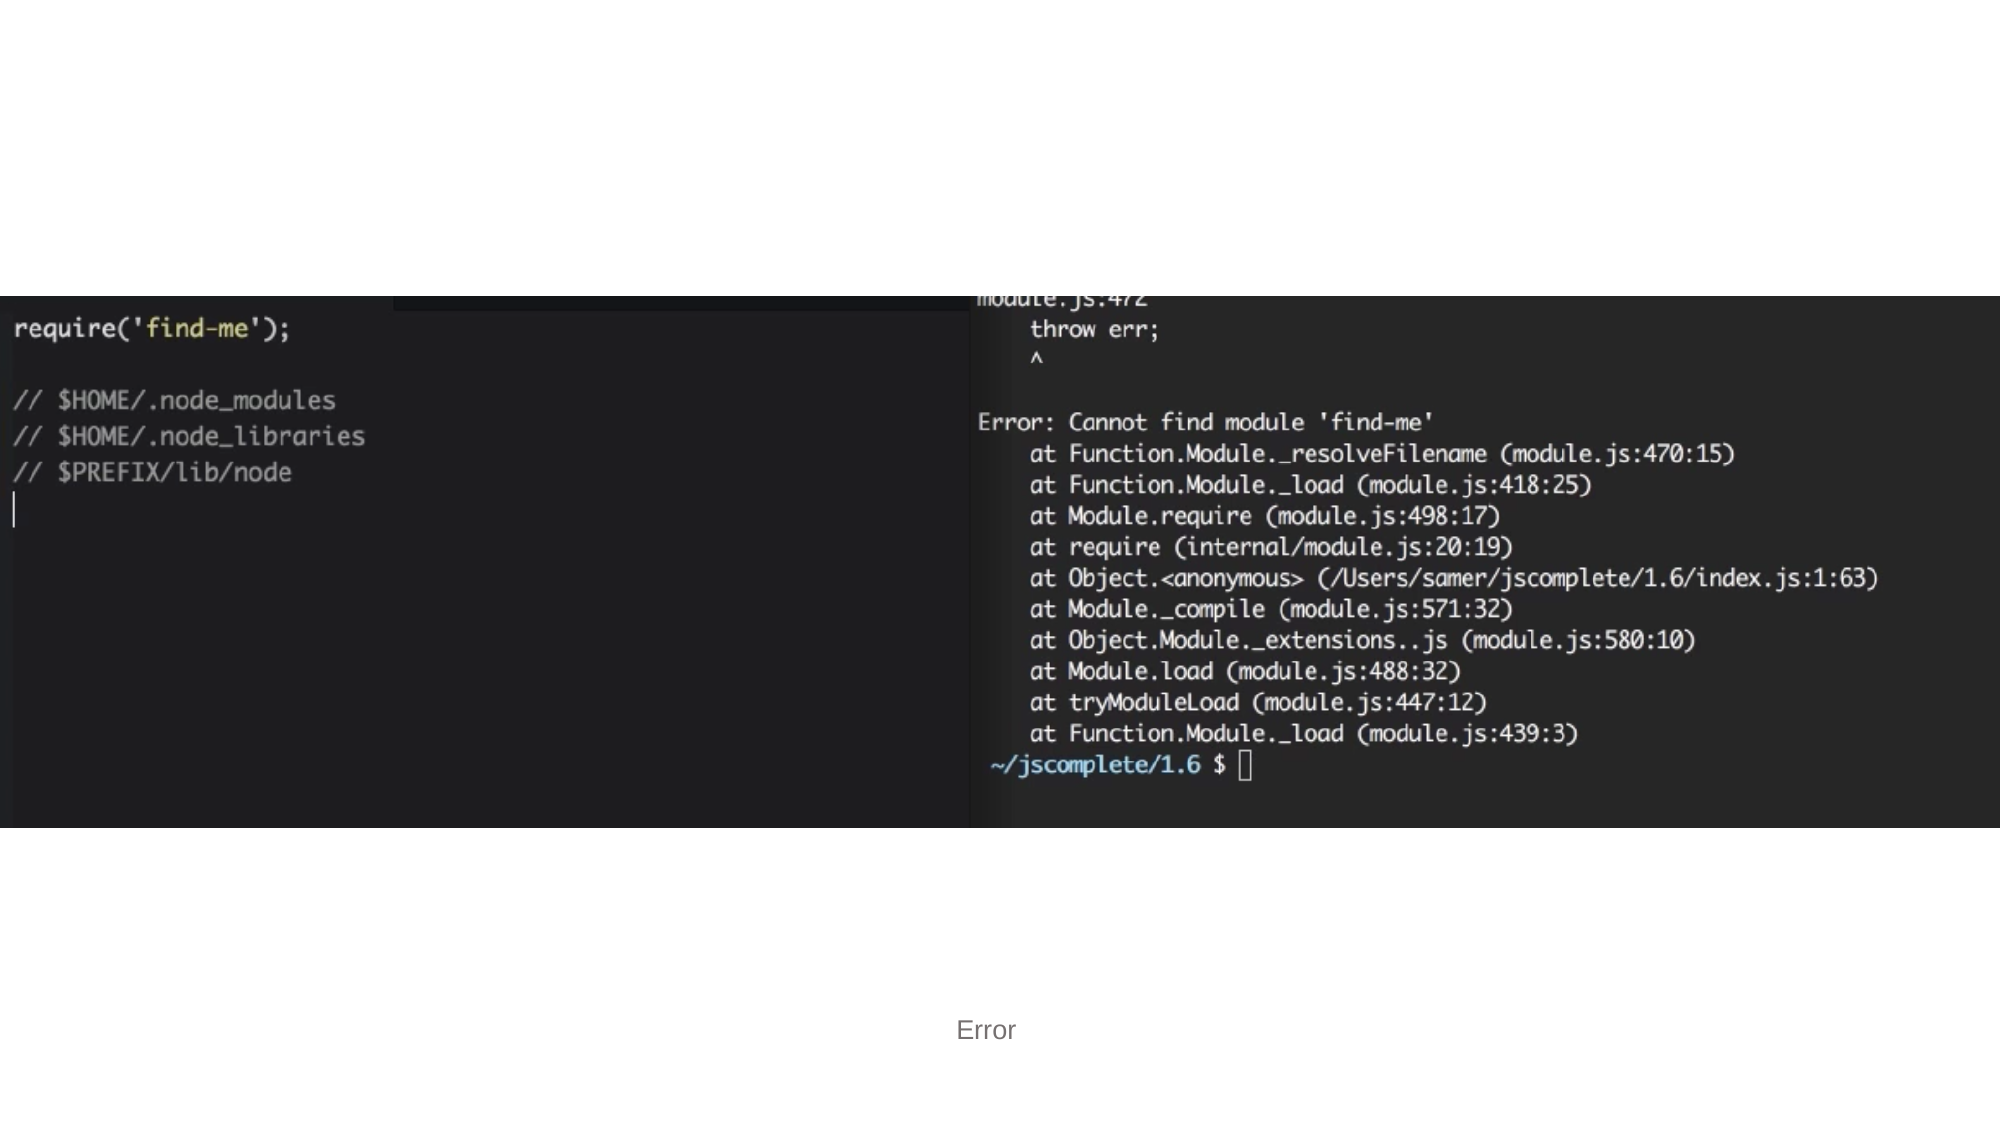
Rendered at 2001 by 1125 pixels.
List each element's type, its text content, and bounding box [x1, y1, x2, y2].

picture [0, 296, 2000, 829]
subtitle Error [293, 984, 1680, 1033]
